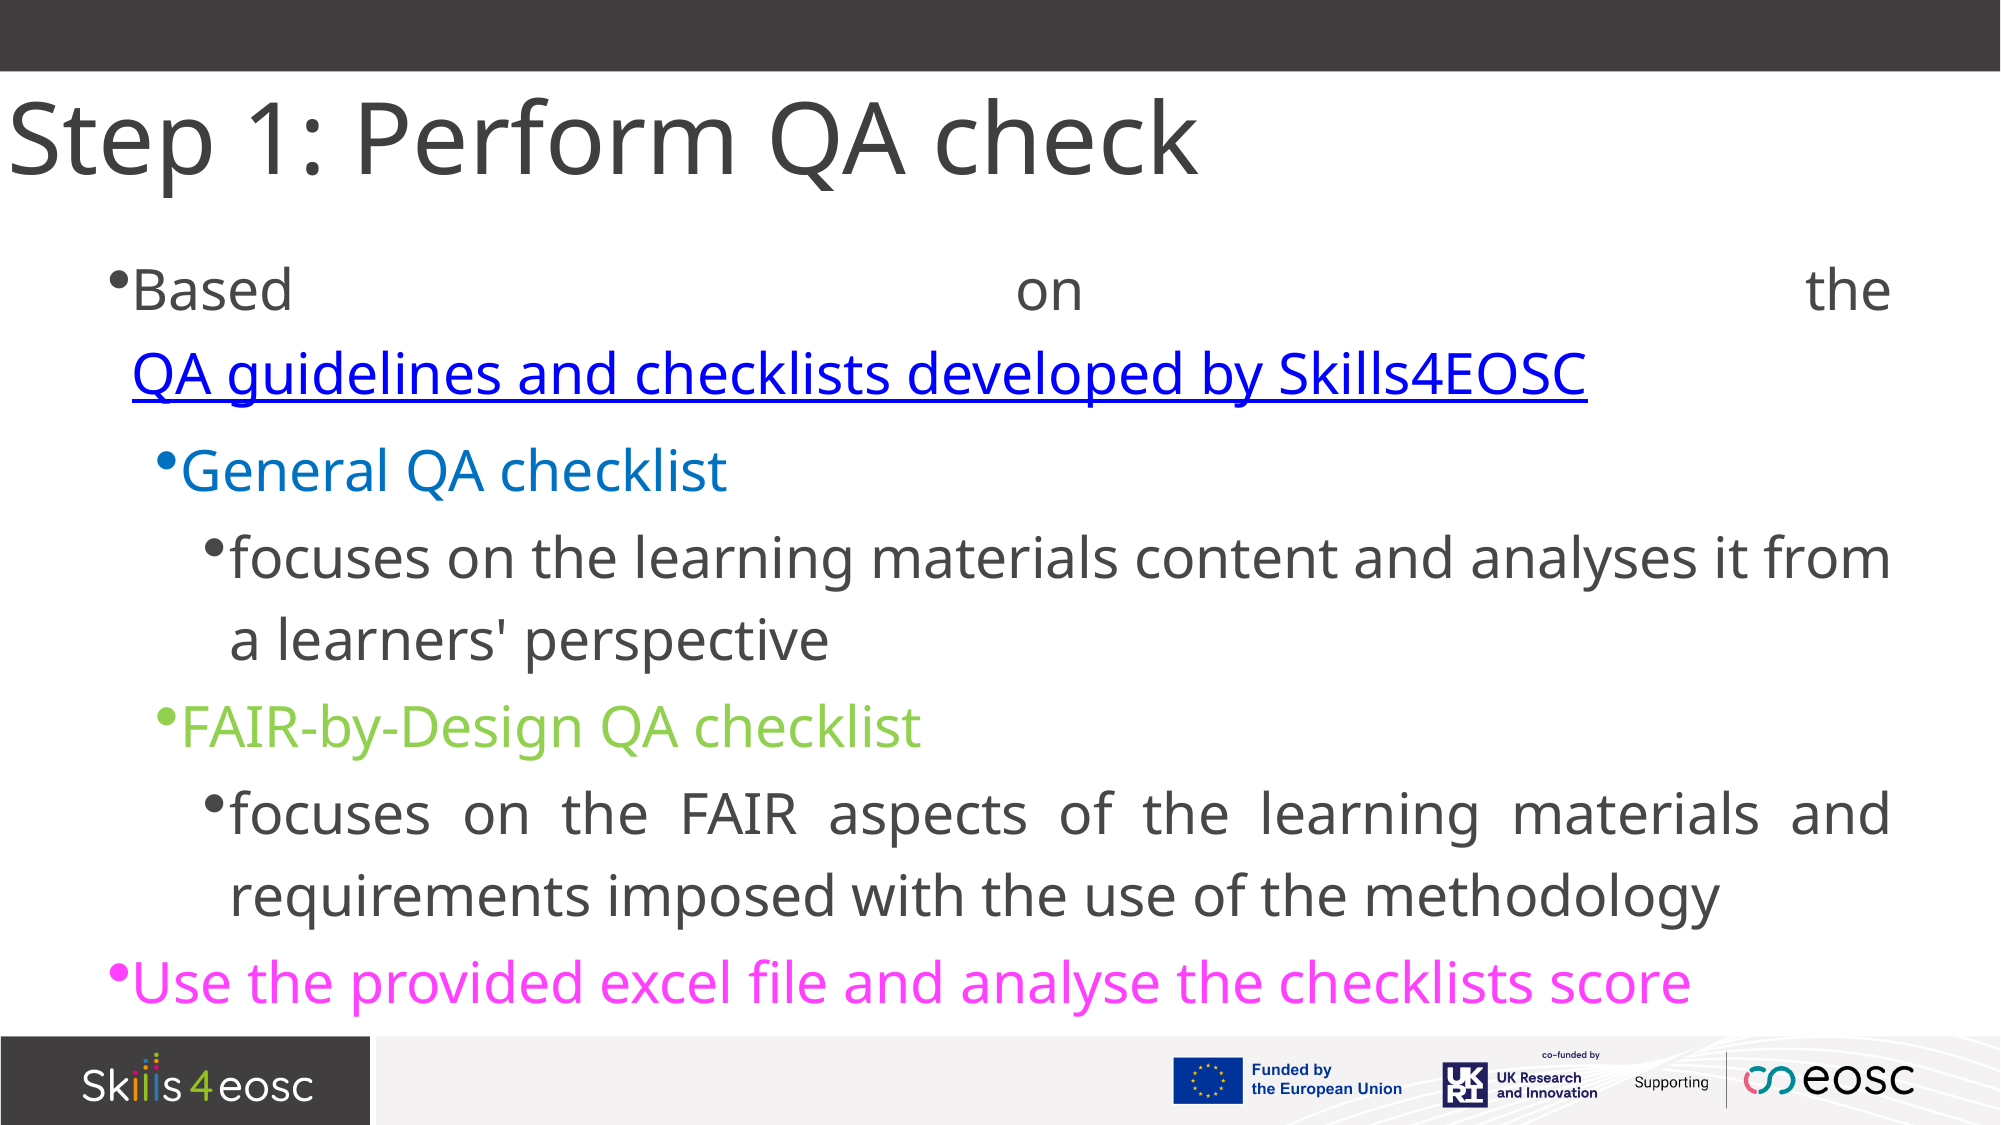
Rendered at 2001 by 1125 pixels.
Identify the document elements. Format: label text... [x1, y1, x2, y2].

list Based on the QA guidelines and checklists developed by Skills4EOSC General QA checklist focuses on the learning materials content and analyses it from a learners' perspective FAIR-by-Design QA checklist focuses on the FAIR aspects of the learning materials and requirements imposed with the use of the methodology Use the provided excel file and analyse the checklists score [98, 231, 1902, 1027]
picture [0, 0, 2001, 1125]
title Step 1: Perform QA check [0, 65, 1803, 207]
